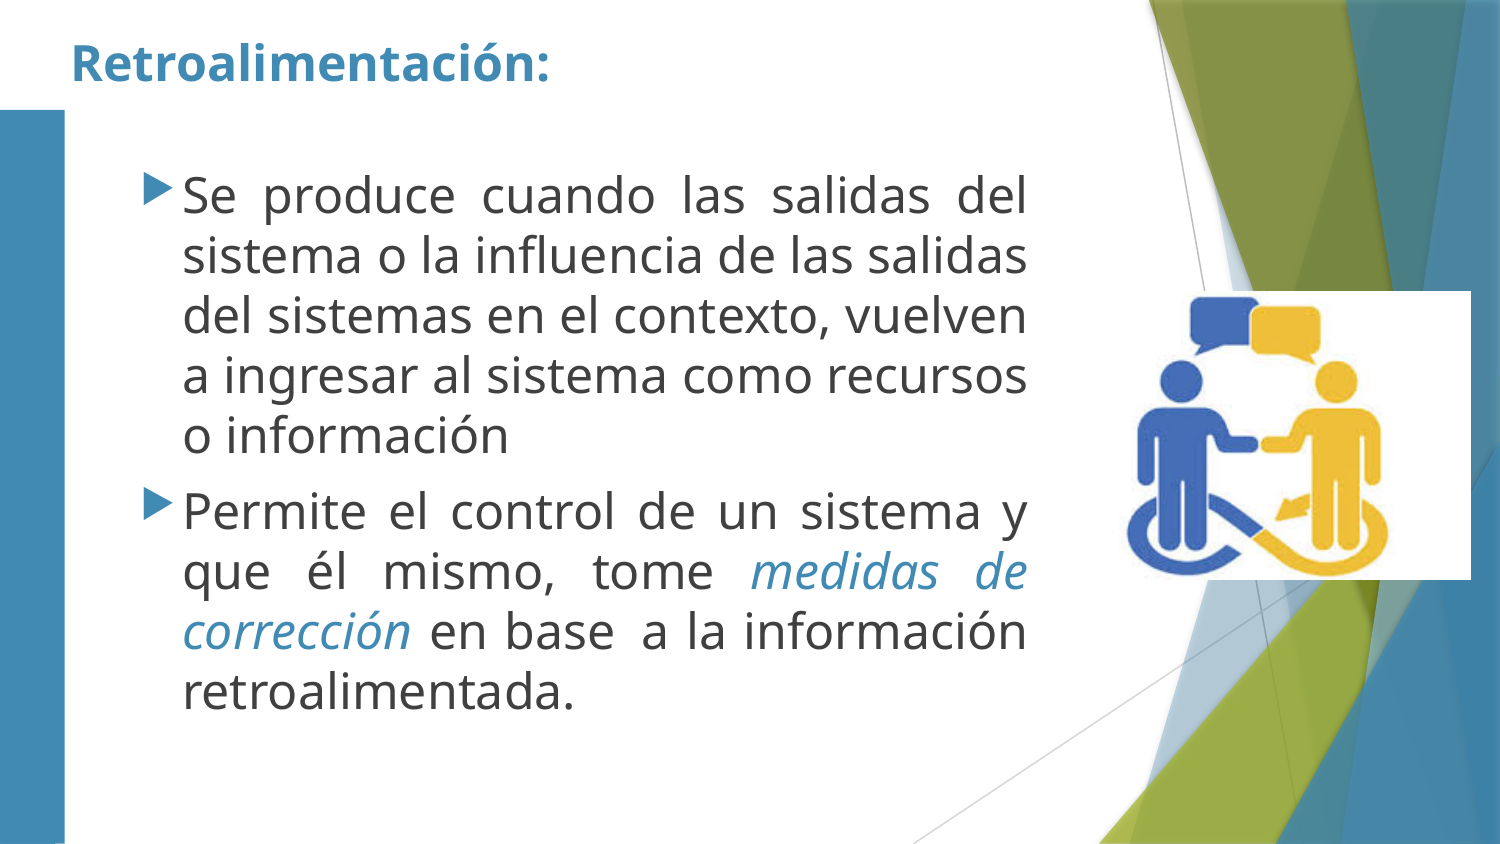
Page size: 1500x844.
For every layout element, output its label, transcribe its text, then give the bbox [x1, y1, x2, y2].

title Retroalimentación: [55, 24, 1114, 106]
list Se produce cuando las salidas del sistema o la influencia de las salidas del sistemas en el contexto, vuelven a ingresar al sistema como recursos o información Permite el control de un sistema y que él mismo, tome medidas de corrección en base a la información retroalimentada. [124, 156, 1044, 779]
picture [1043, 291, 1472, 580]
